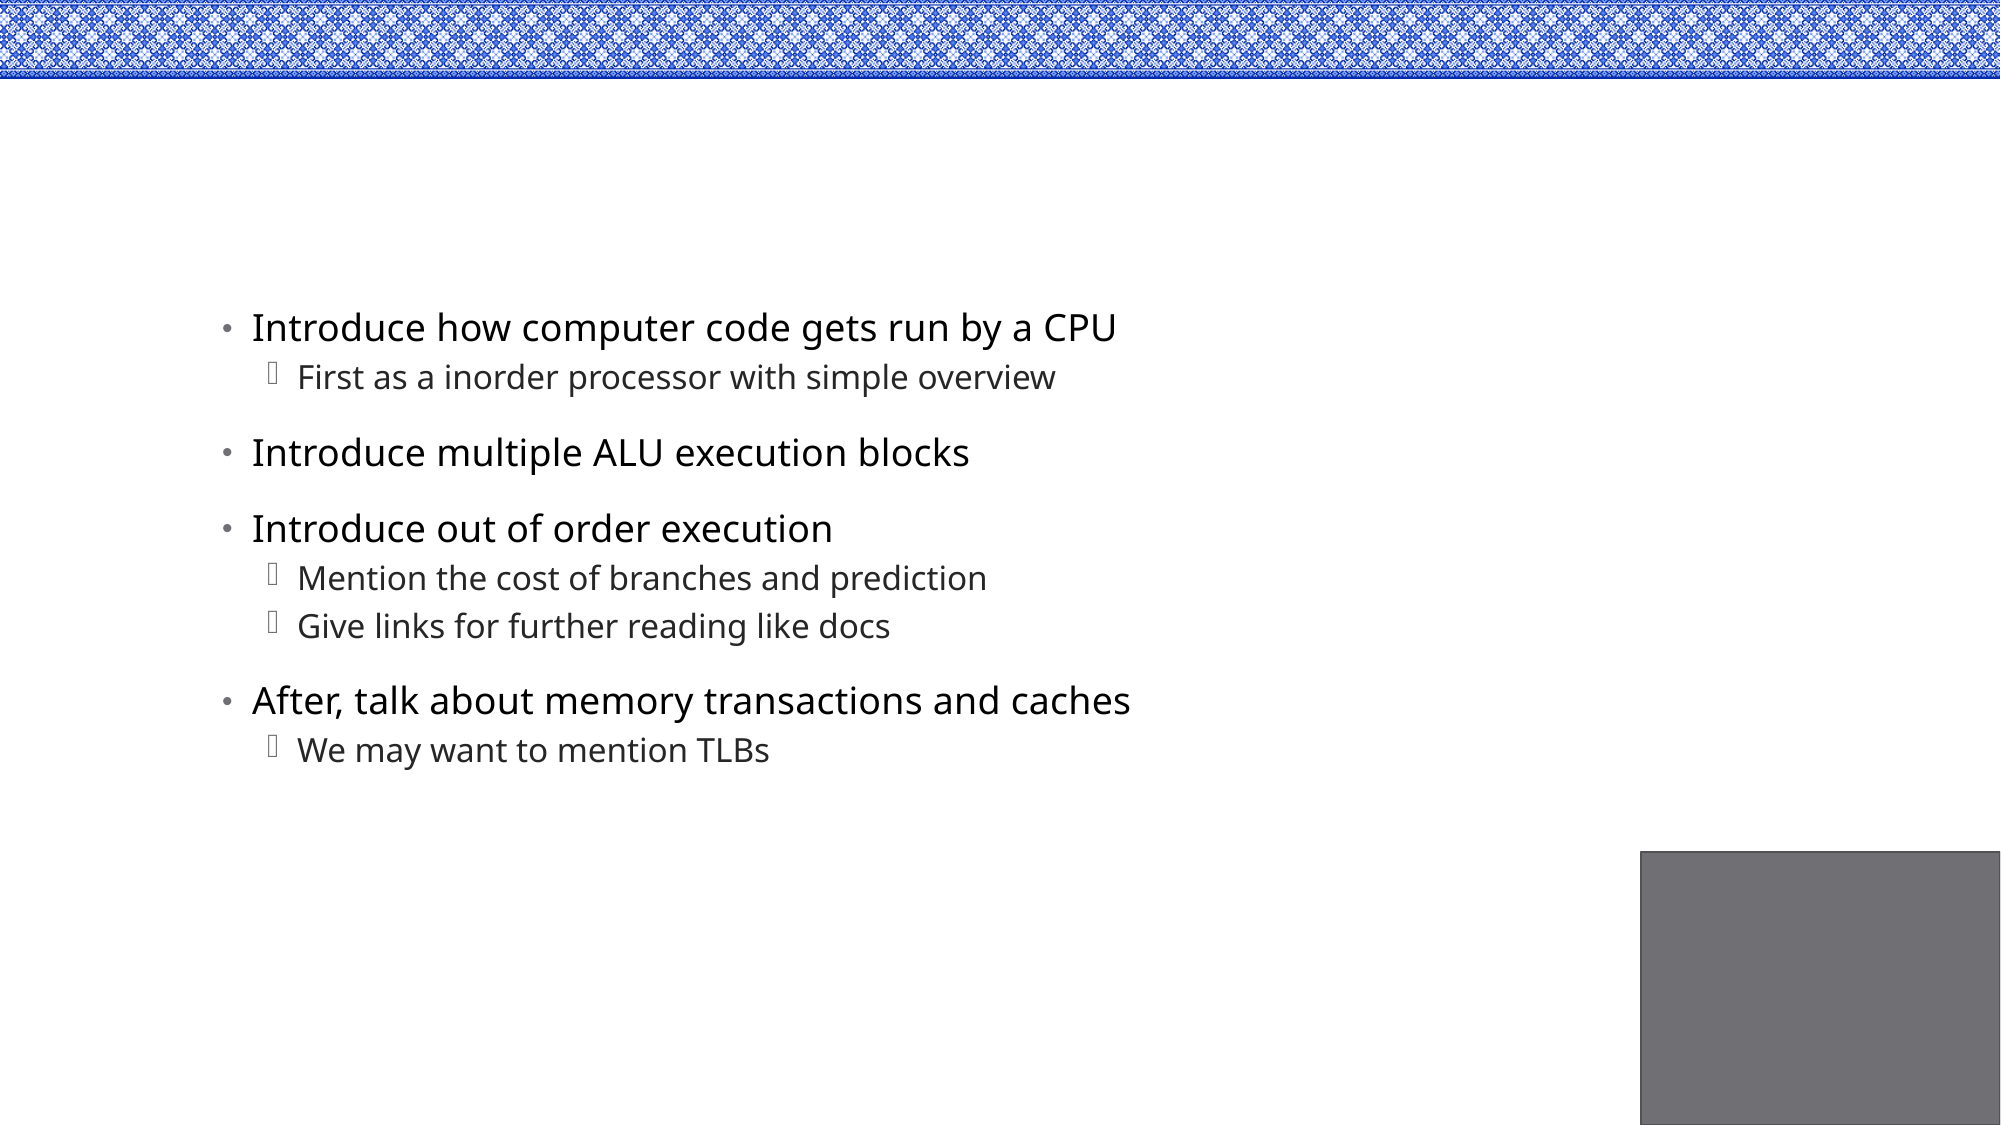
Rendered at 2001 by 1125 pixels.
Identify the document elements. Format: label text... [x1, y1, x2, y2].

picture [0, 0, 2000, 79]
list Introduce how computer code gets run by a CPU First as a inorder processor with simple overview Introduce multiple ALU execution blocks Introduce out of order execution Mention the cost of branches and prediction Give links for further reading like docs After, talk about memory transactions and caches We may want to mention TLBs [206, 299, 1617, 1014]
